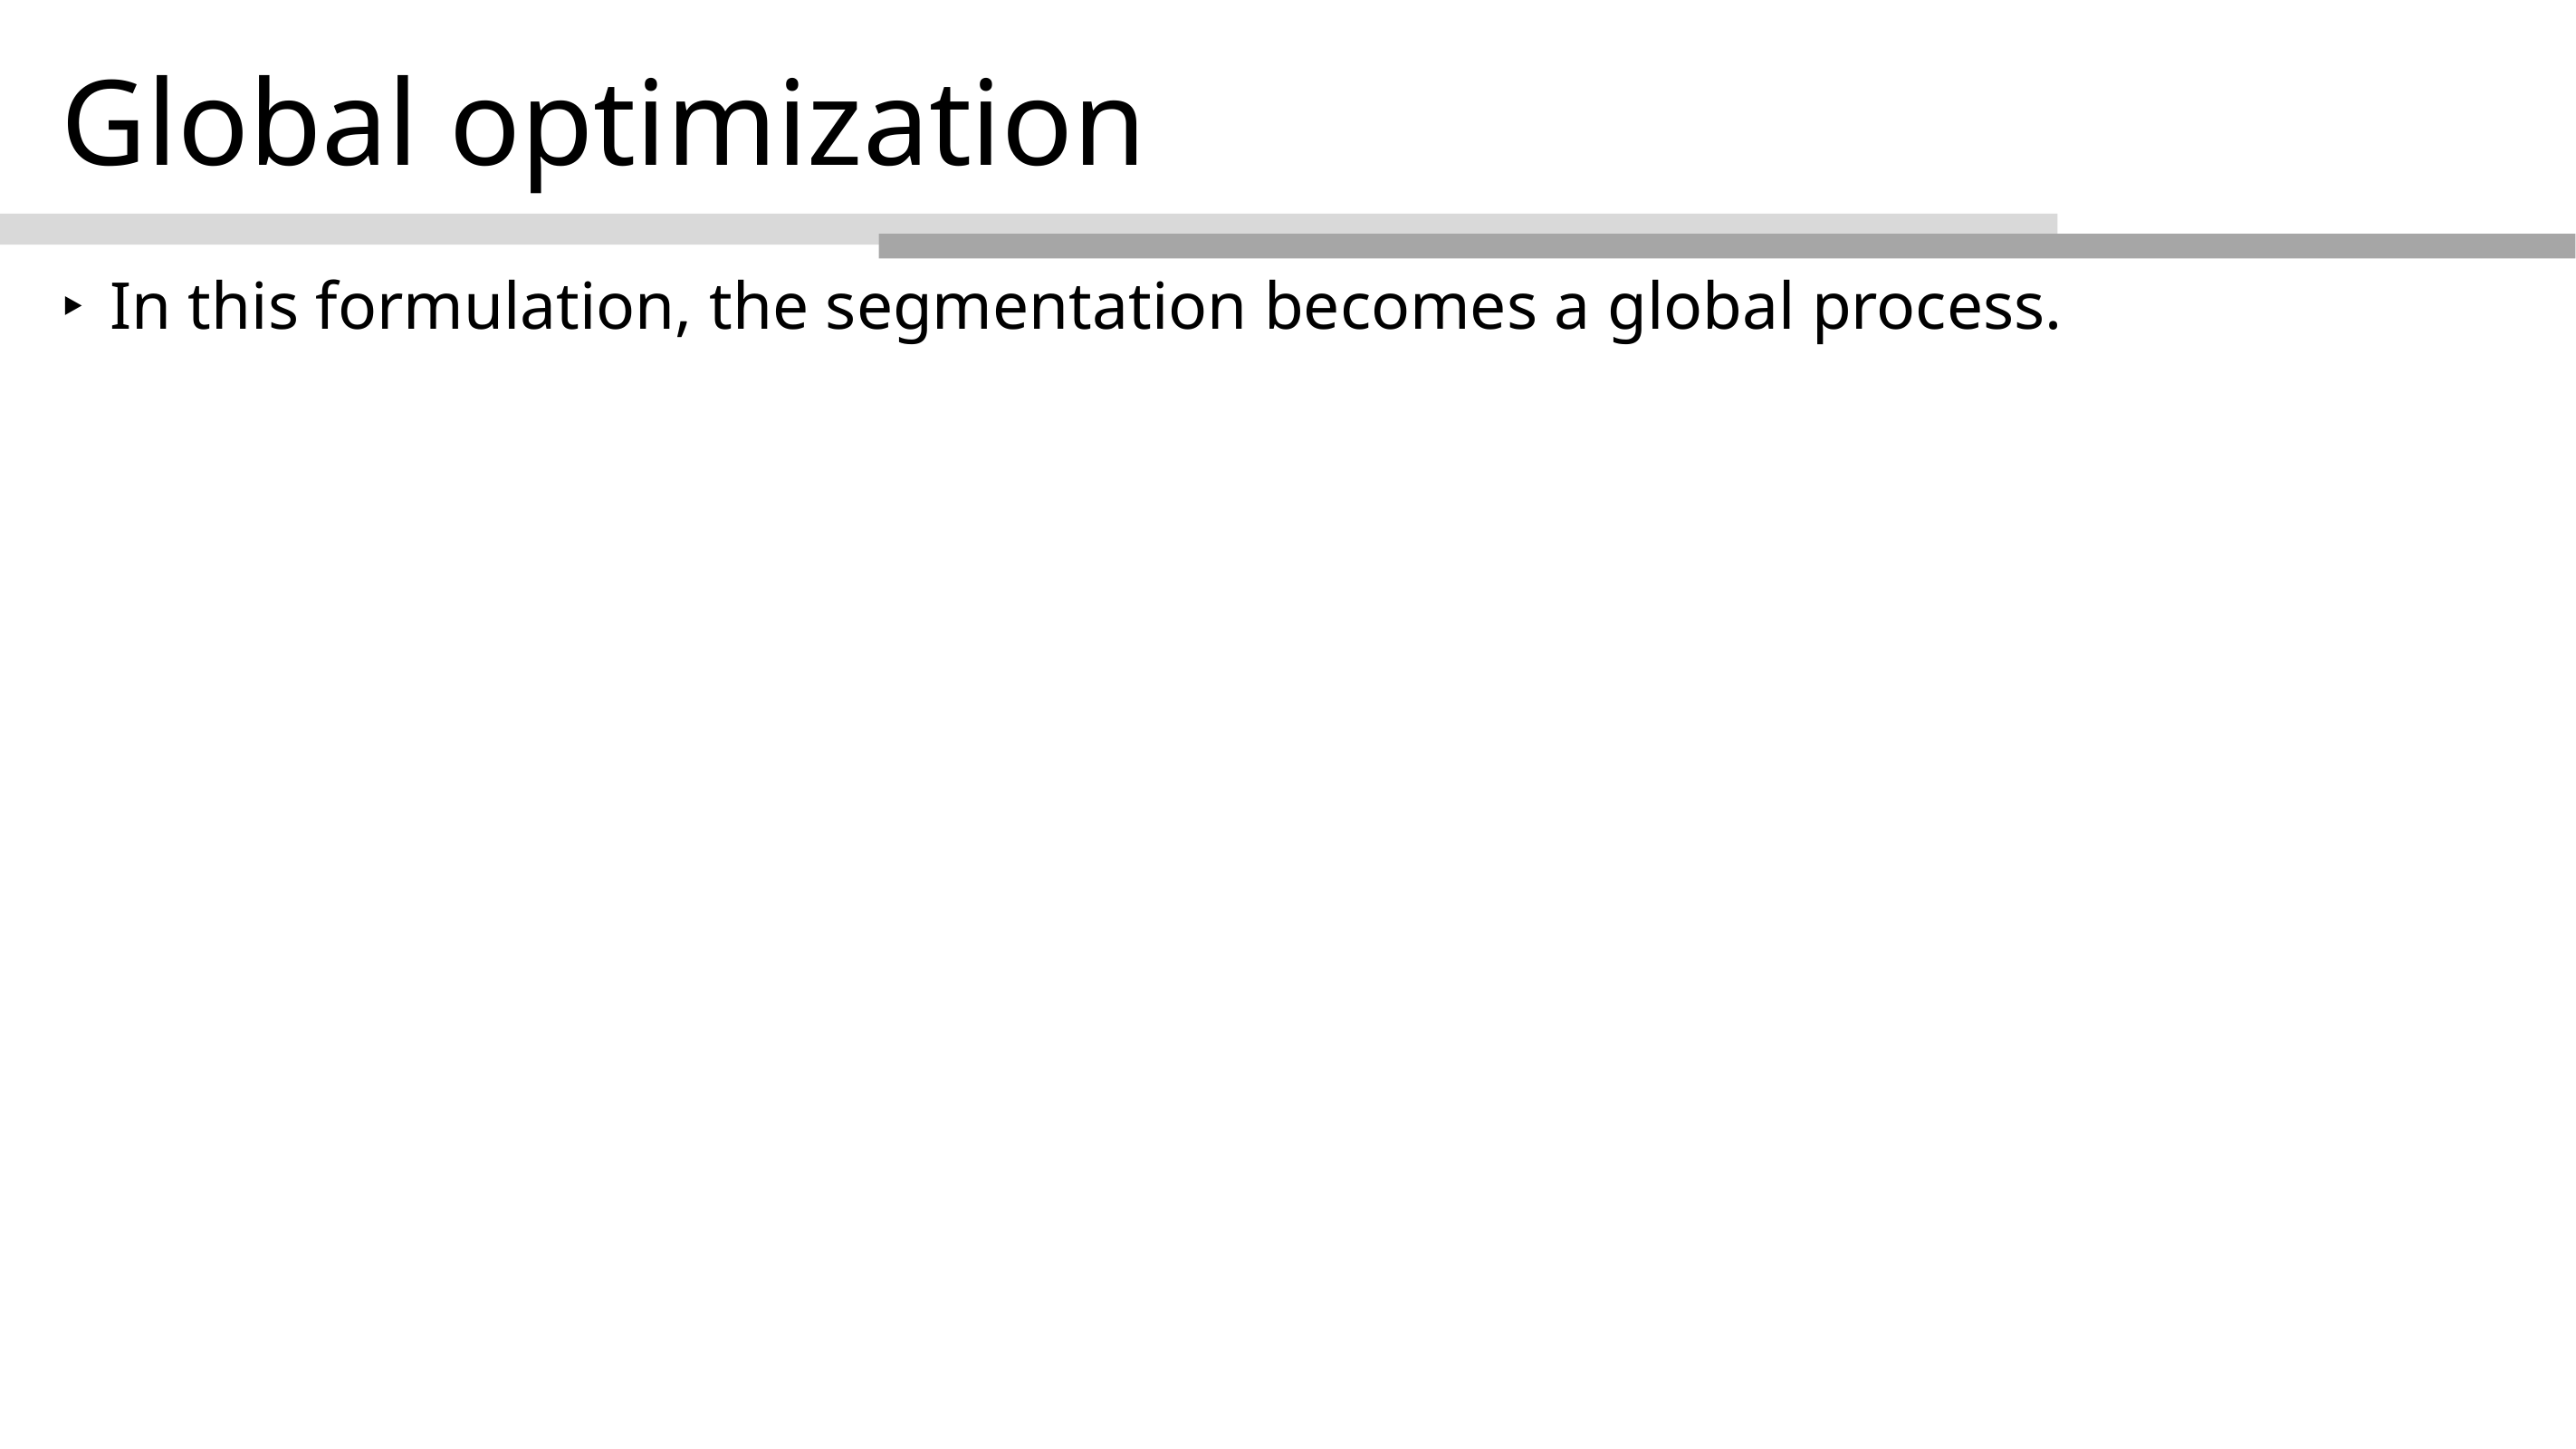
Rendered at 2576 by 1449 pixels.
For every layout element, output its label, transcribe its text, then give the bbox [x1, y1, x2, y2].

list In this formulation, the segmentation becomes a global process. [47, 266, 2528, 1420]
title Global optimization [47, 29, 2524, 226]
